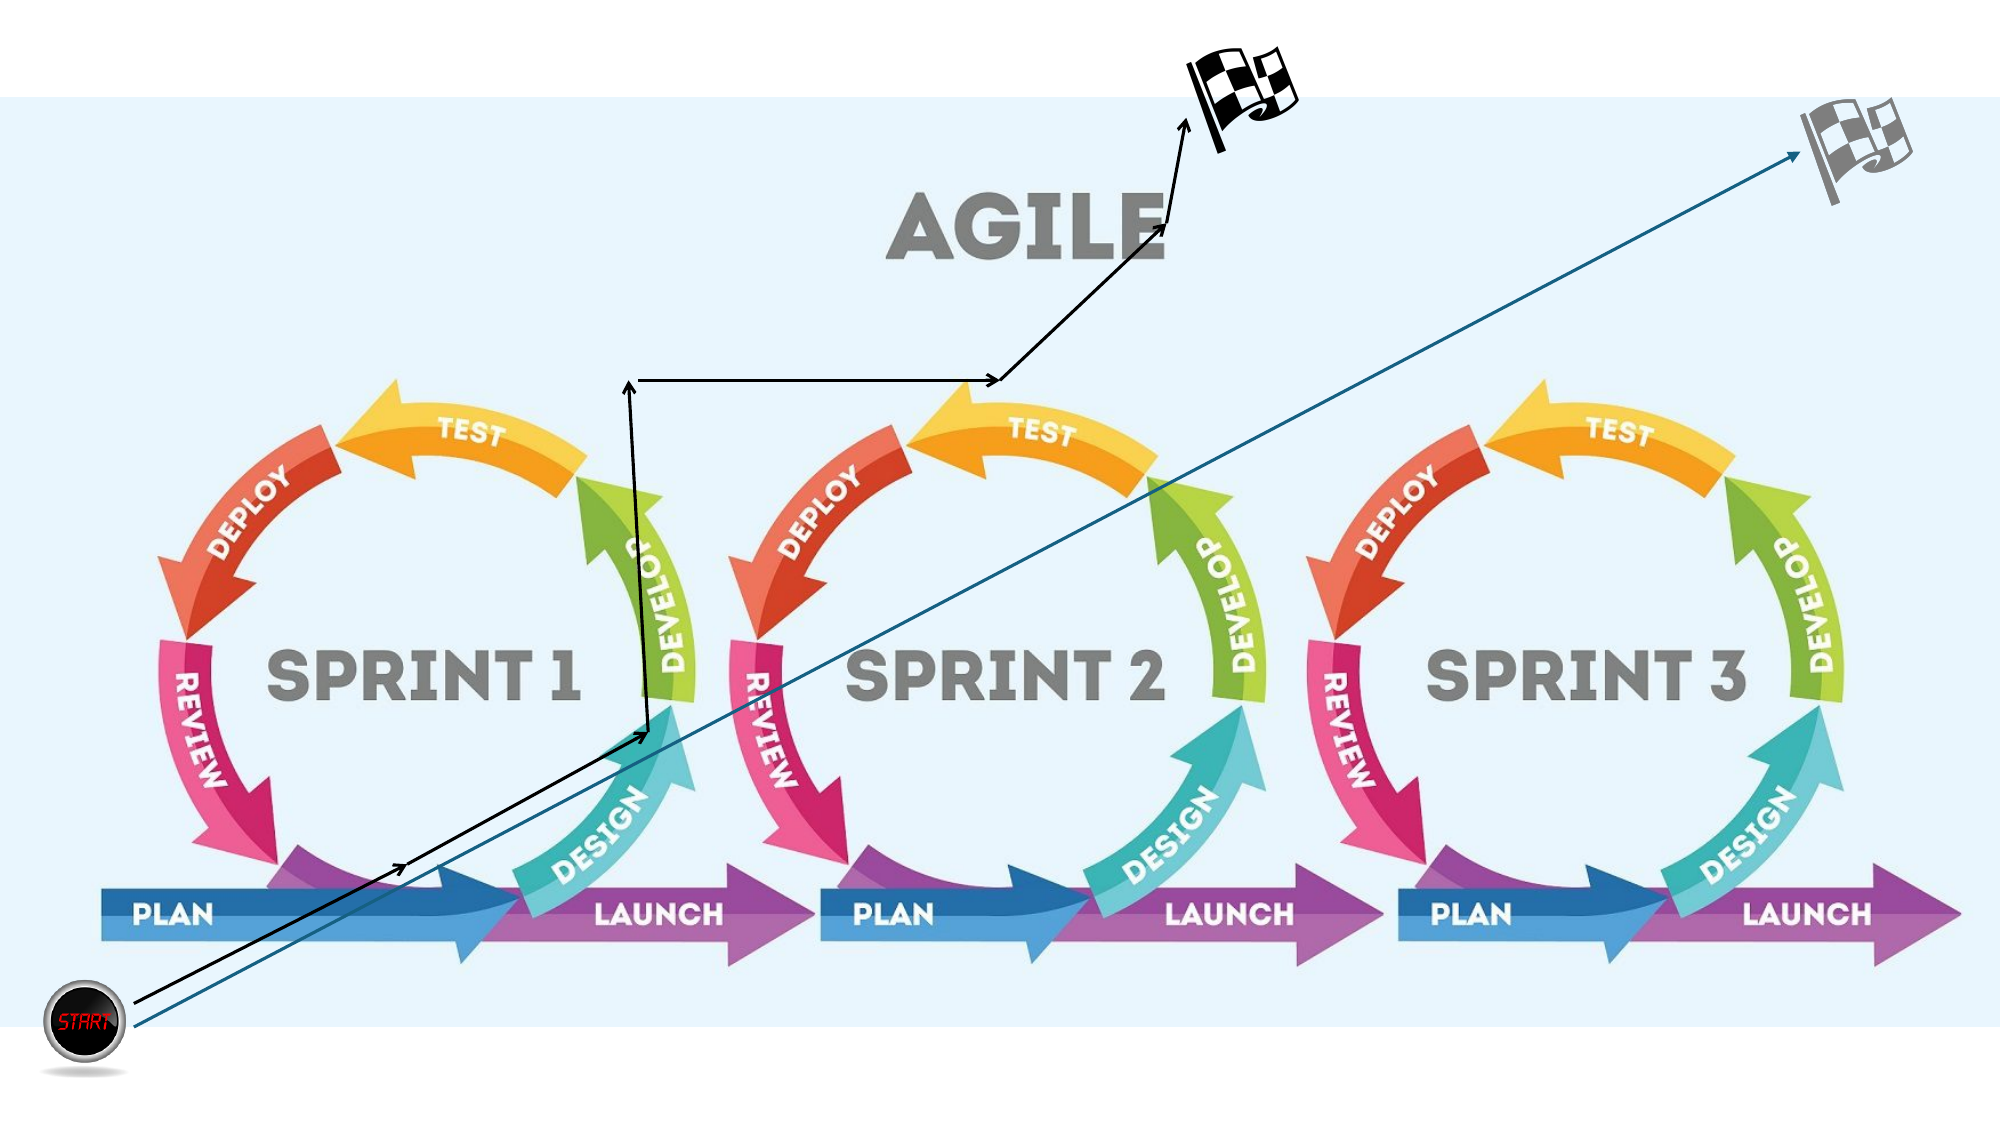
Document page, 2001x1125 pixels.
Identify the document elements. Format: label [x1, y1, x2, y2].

text_box [133, 151, 1802, 1028]
text_box [406, 731, 649, 865]
text_box [628, 379, 649, 733]
text_box [1166, 117, 1187, 224]
picture [0, 45, 2000, 1080]
text_box [133, 863, 408, 1005]
text_box [999, 222, 1168, 381]
